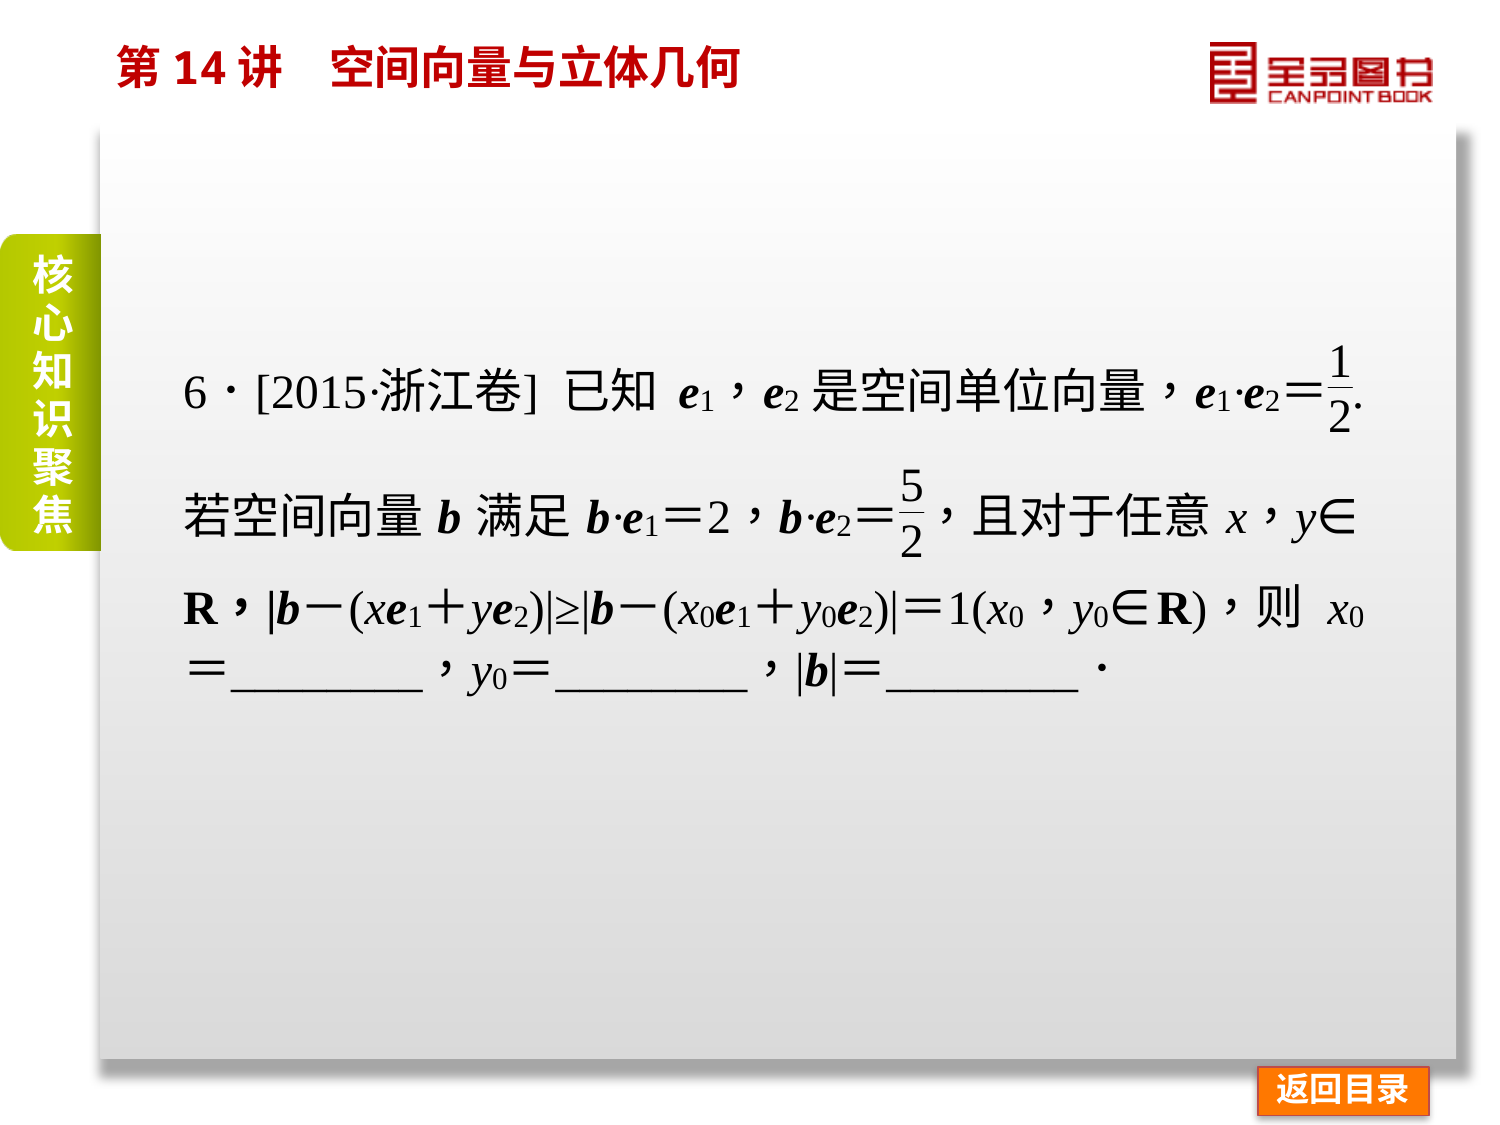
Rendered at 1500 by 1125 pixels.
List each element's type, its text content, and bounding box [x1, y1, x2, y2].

picture [1210, 42, 1433, 104]
title 第14讲 空间向量与立体几何 [100, 27, 1199, 106]
picture [0, 233, 101, 551]
text_box 返回目录 [1257, 1066, 1430, 1116]
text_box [182, 326, 1365, 920]
